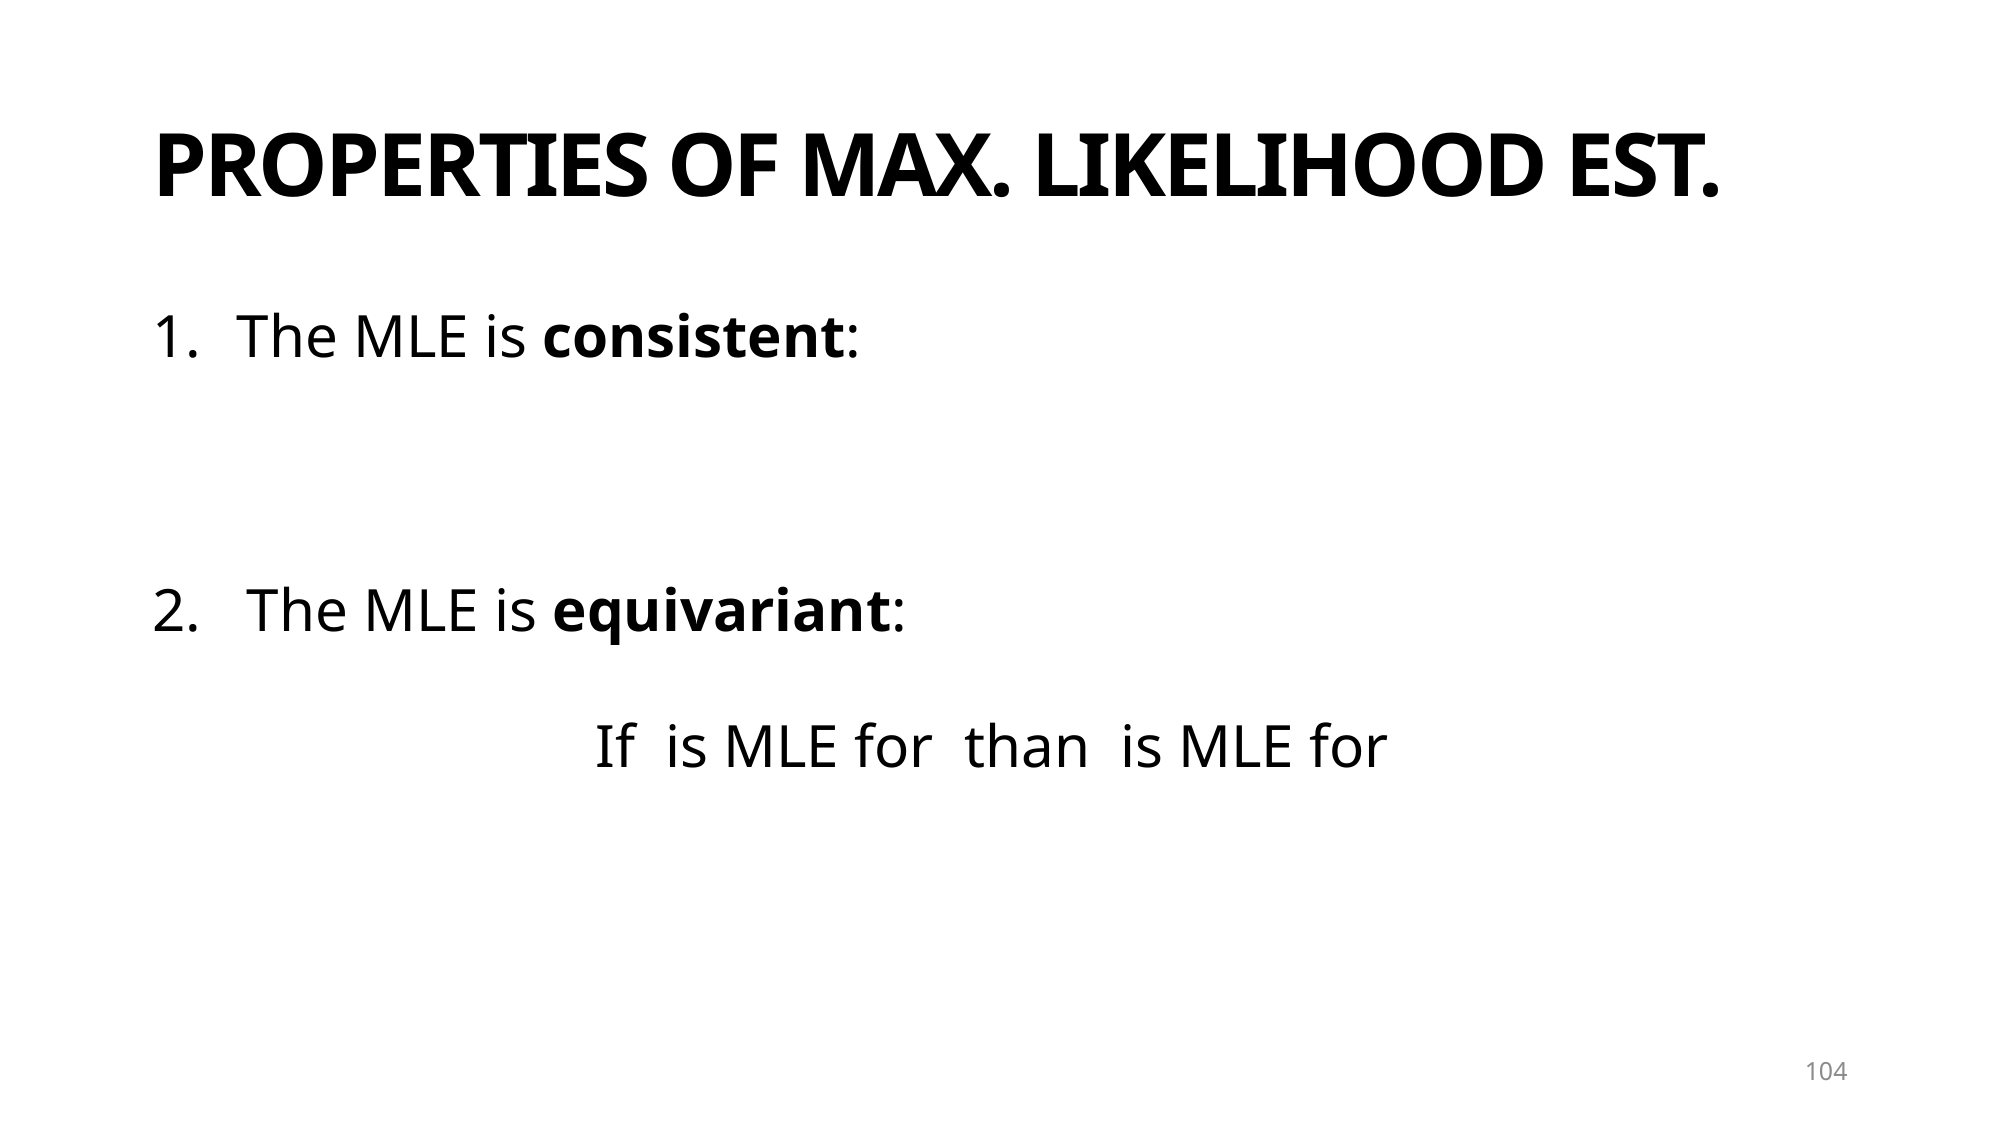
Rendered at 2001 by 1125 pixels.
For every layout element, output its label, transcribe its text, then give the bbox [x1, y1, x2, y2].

title PROPERTIES OF MAX. LIKELIHOOD EST. [137, 59, 1863, 278]
slide_number 104 [1412, 1042, 1863, 1103]
